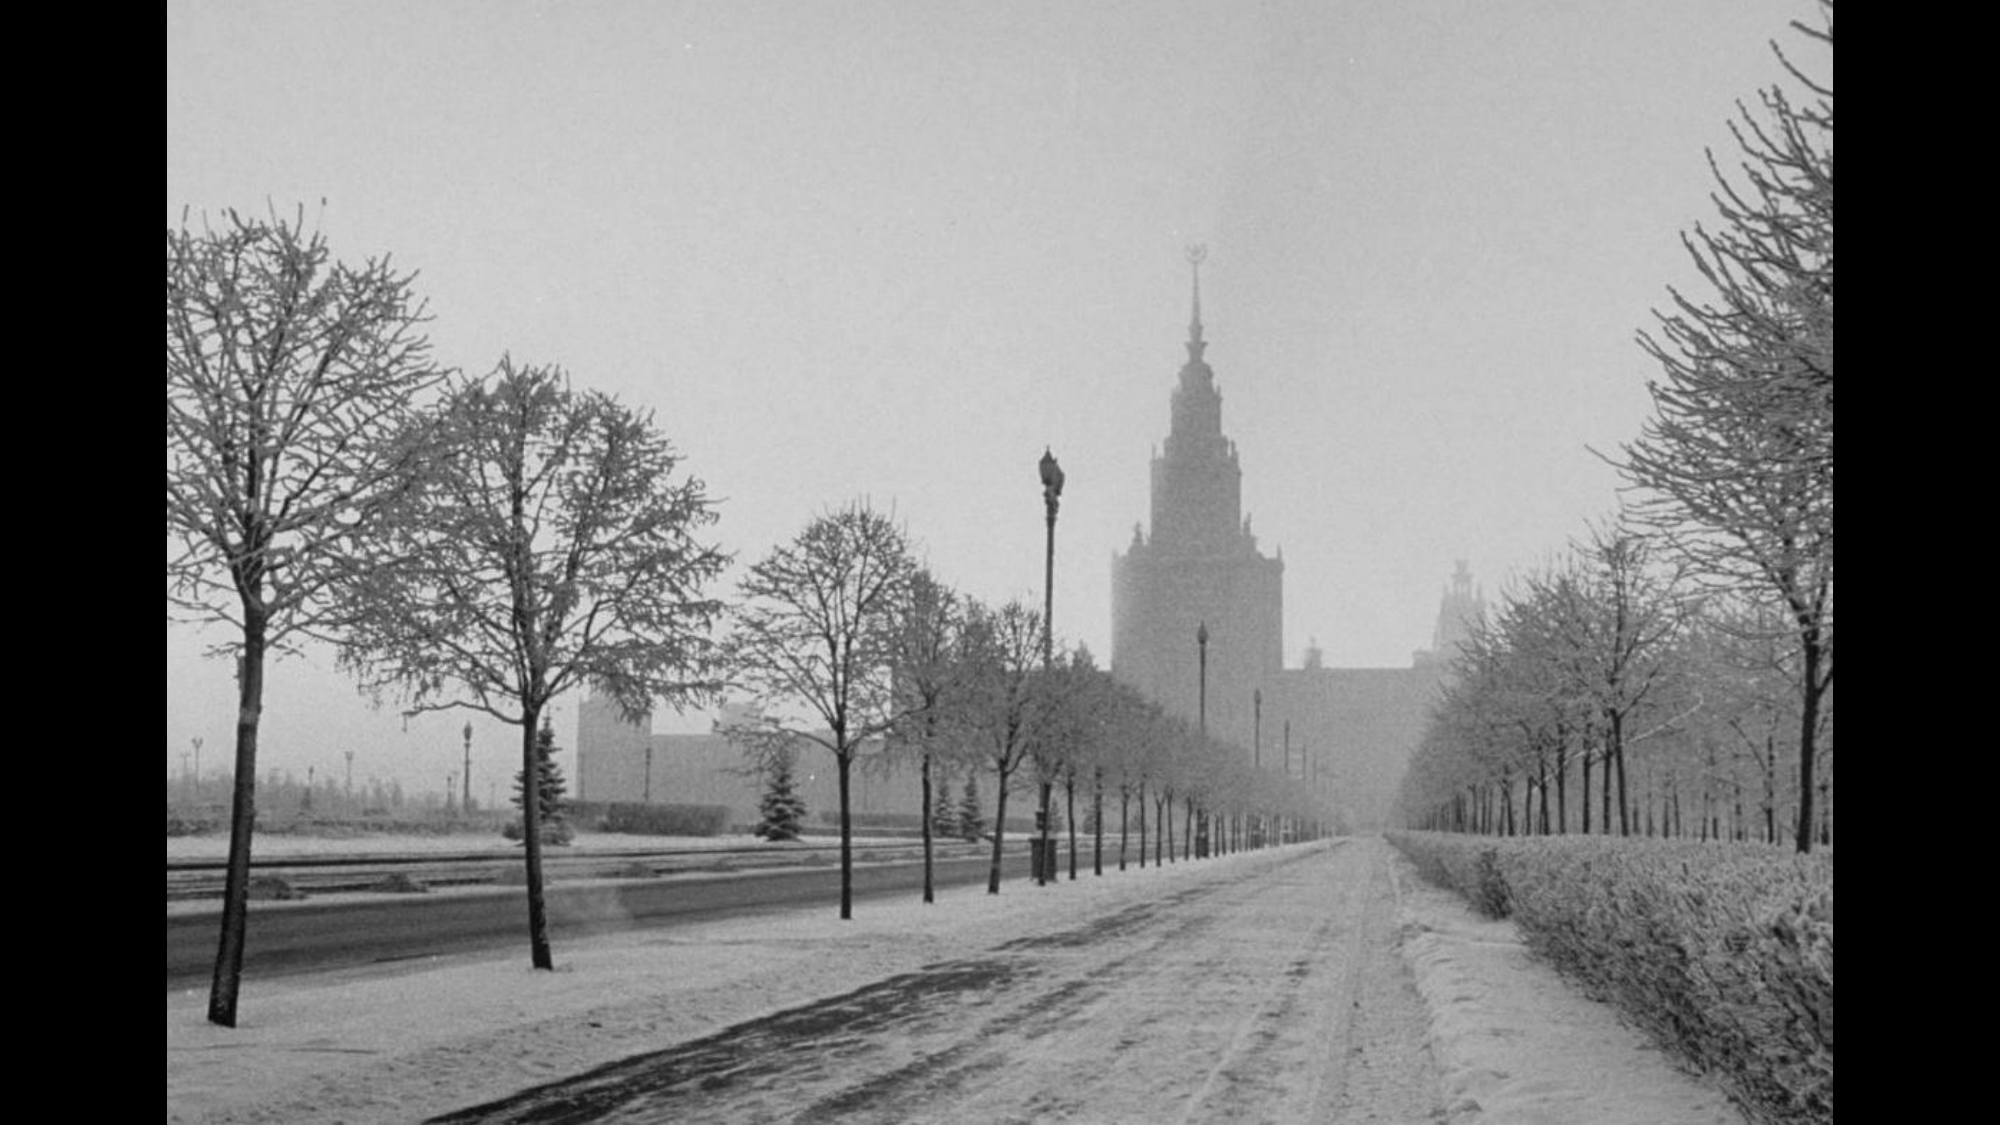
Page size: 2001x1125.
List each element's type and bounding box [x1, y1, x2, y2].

picture [167, 0, 1833, 1125]
